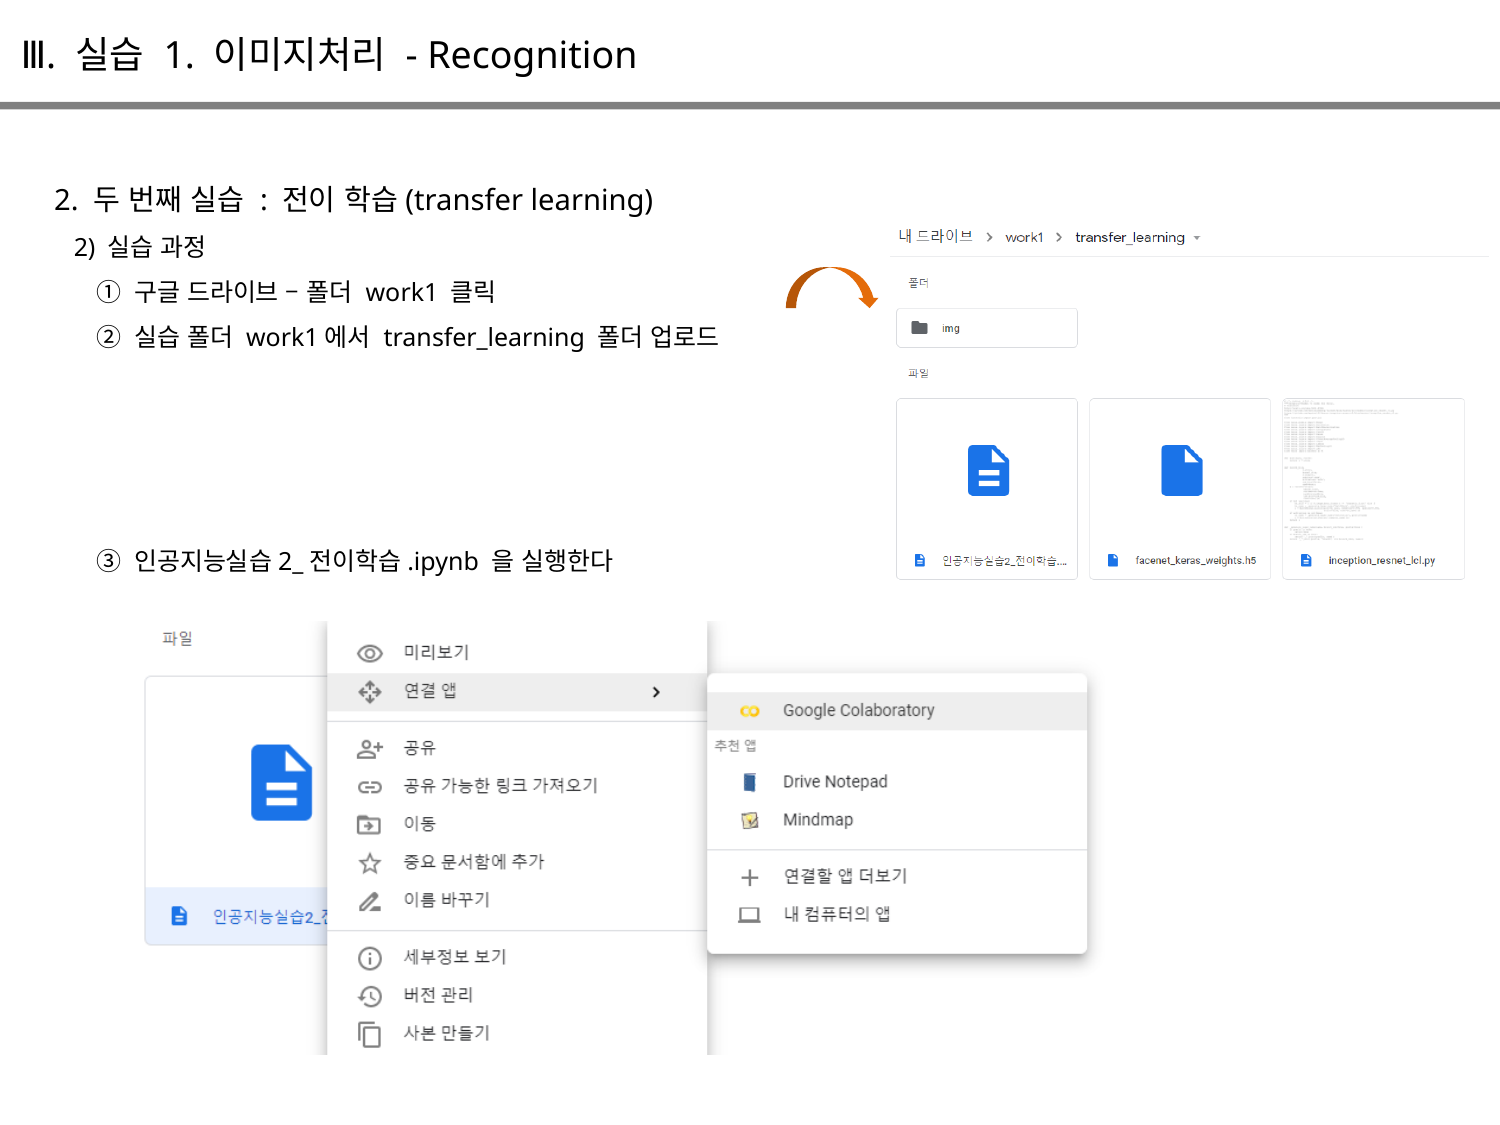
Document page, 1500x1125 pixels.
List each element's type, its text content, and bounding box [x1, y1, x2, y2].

picture [135, 621, 1105, 1055]
text_box [0, 100, 1500, 111]
text_box Ⅲ. 실습 1. 이미지처리 - Recognition [5, 23, 845, 84]
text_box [39, 156, 881, 589]
picture [879, 219, 1489, 595]
